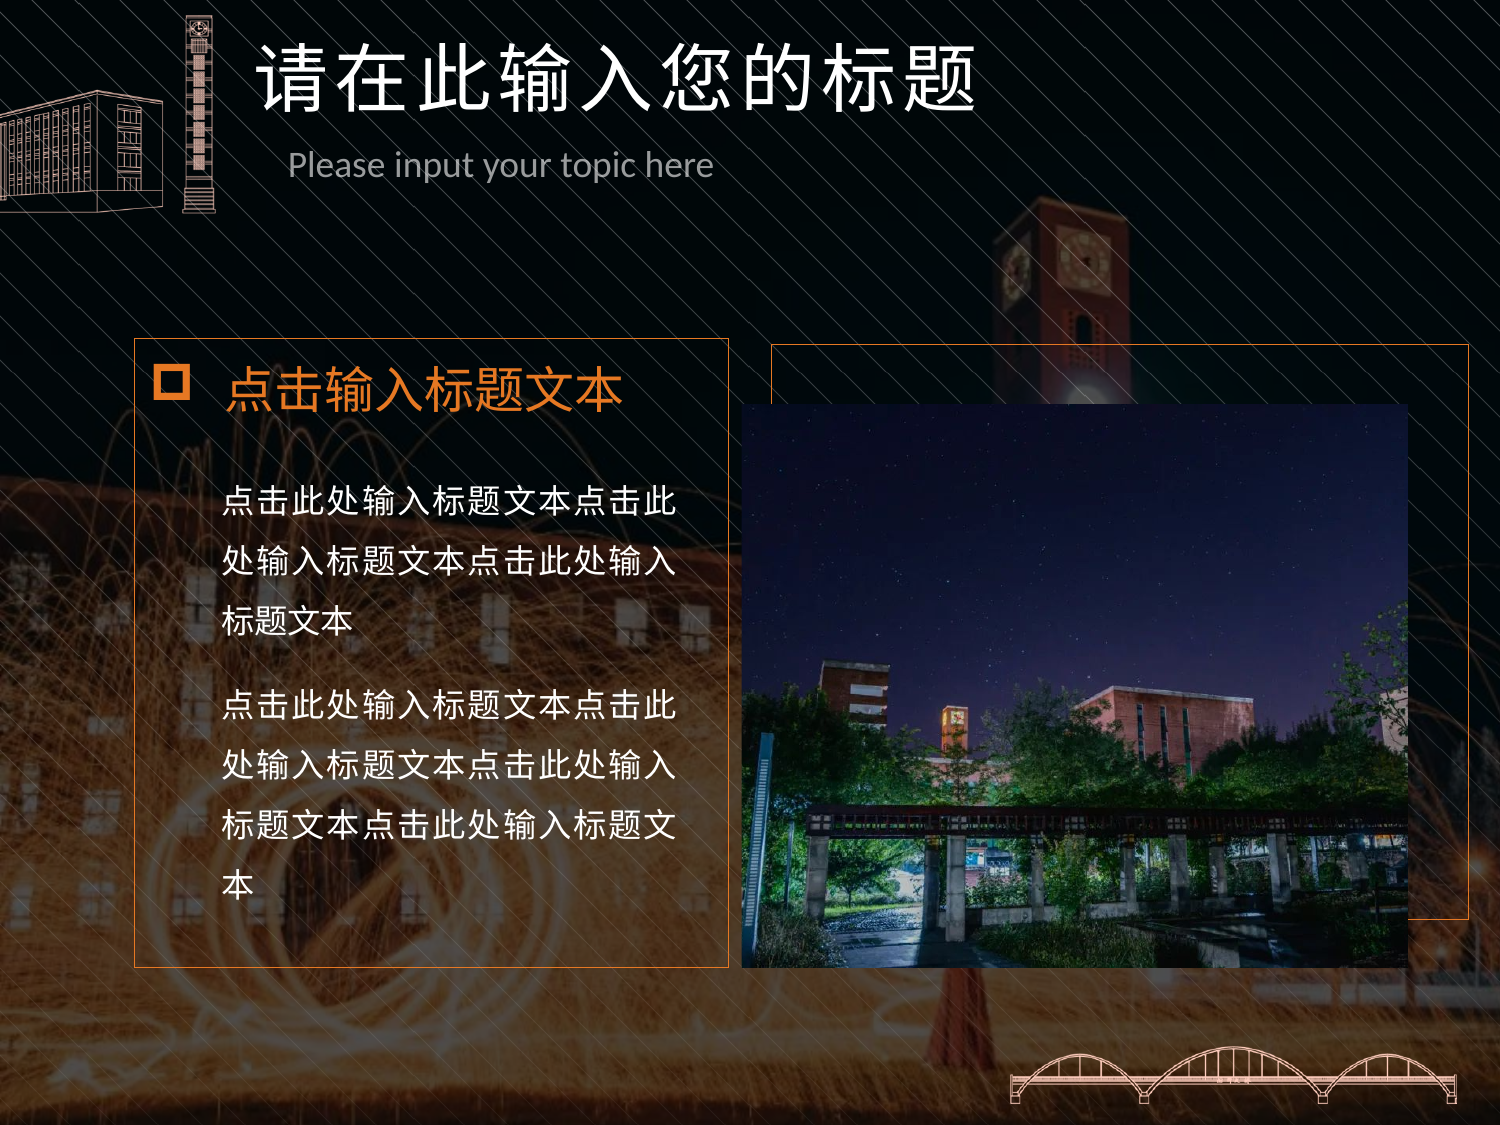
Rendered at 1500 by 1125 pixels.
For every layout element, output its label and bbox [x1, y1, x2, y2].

text_box [134, 338, 729, 968]
picture [0, 0, 1500, 1125]
